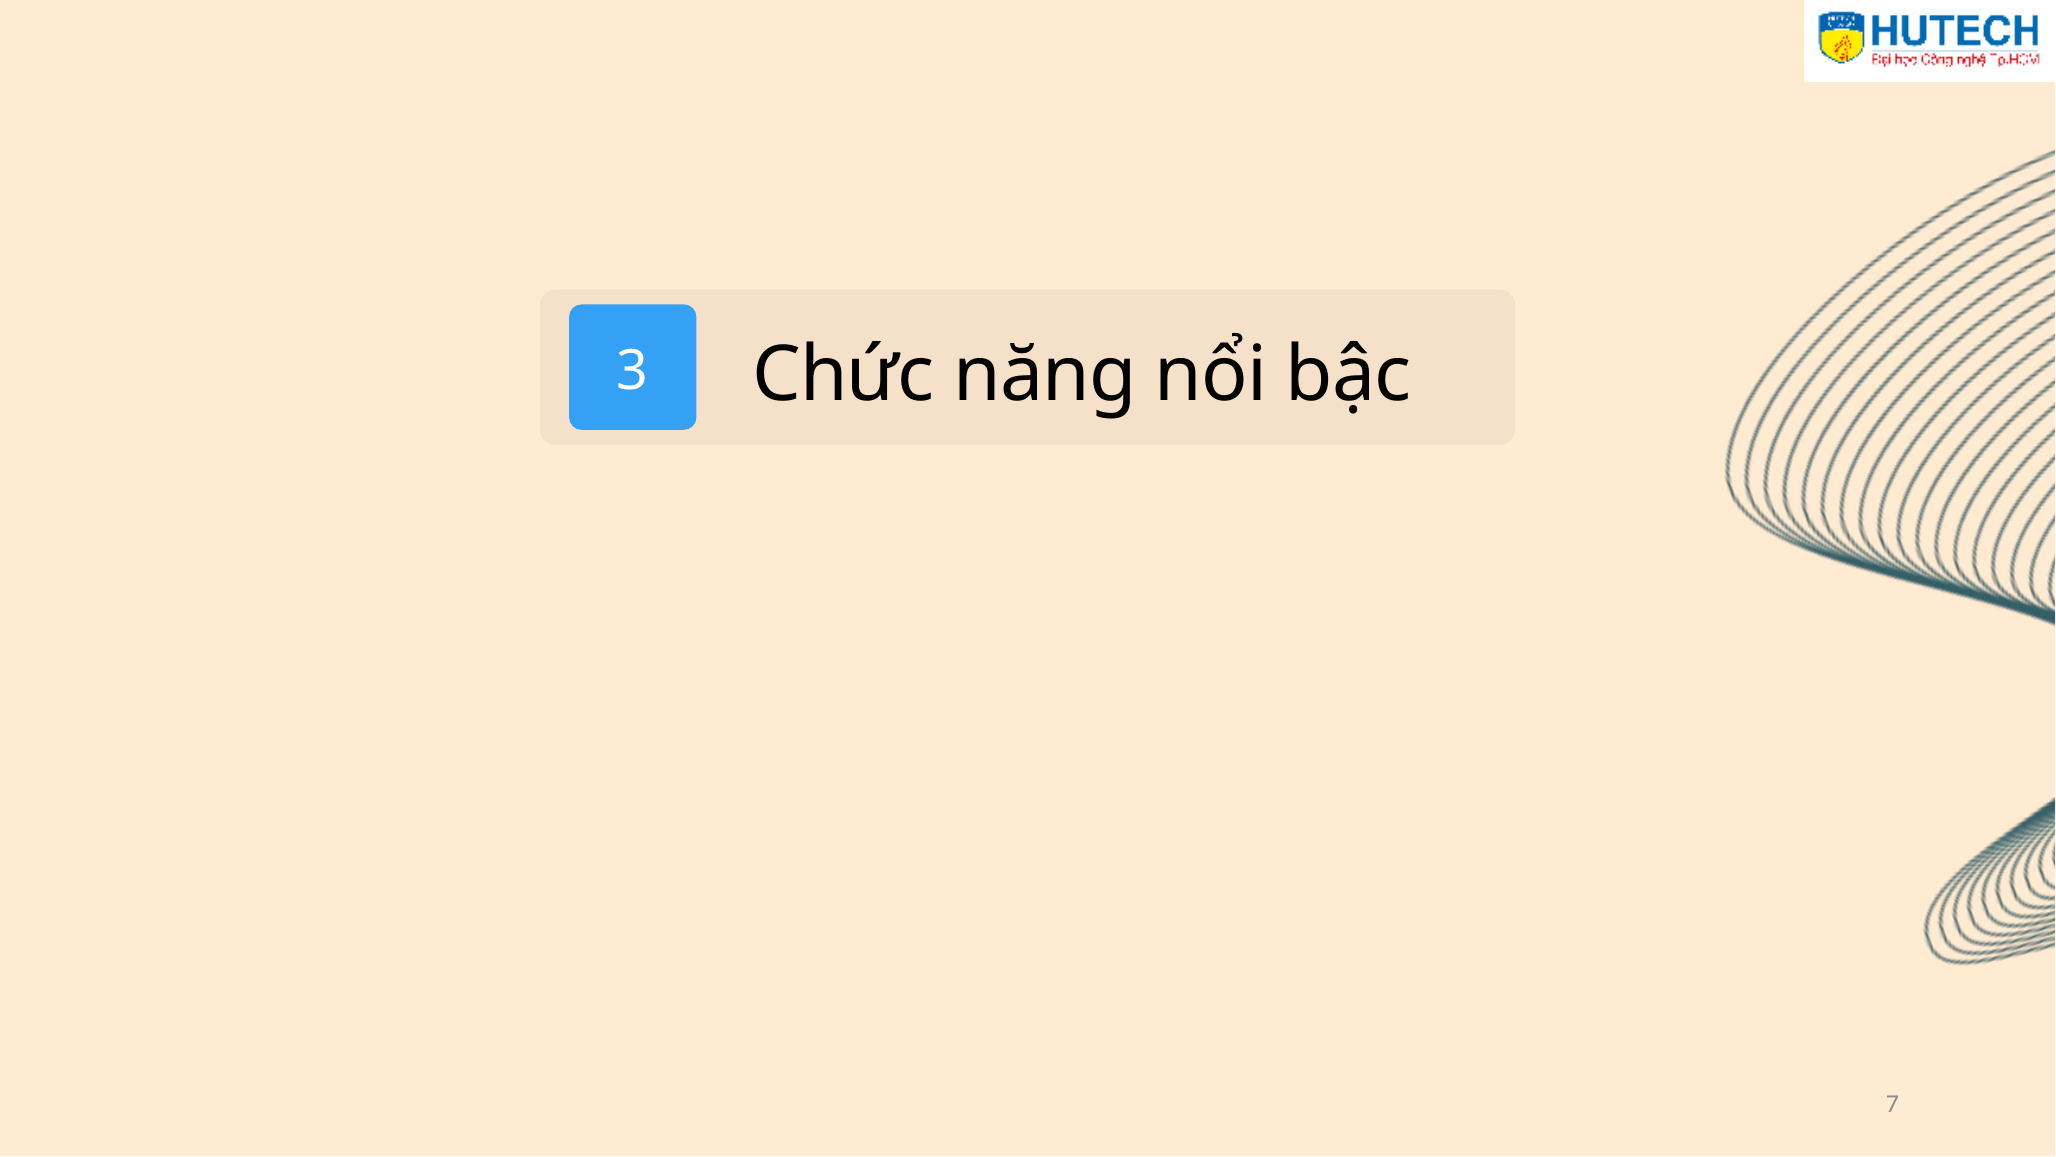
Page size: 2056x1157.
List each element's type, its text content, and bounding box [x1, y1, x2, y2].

slide_number 7 [1451, 1071, 1914, 1133]
picture [1804, 0, 2056, 82]
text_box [569, 304, 697, 430]
picture [1643, 115, 2056, 1156]
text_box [539, 289, 1516, 445]
